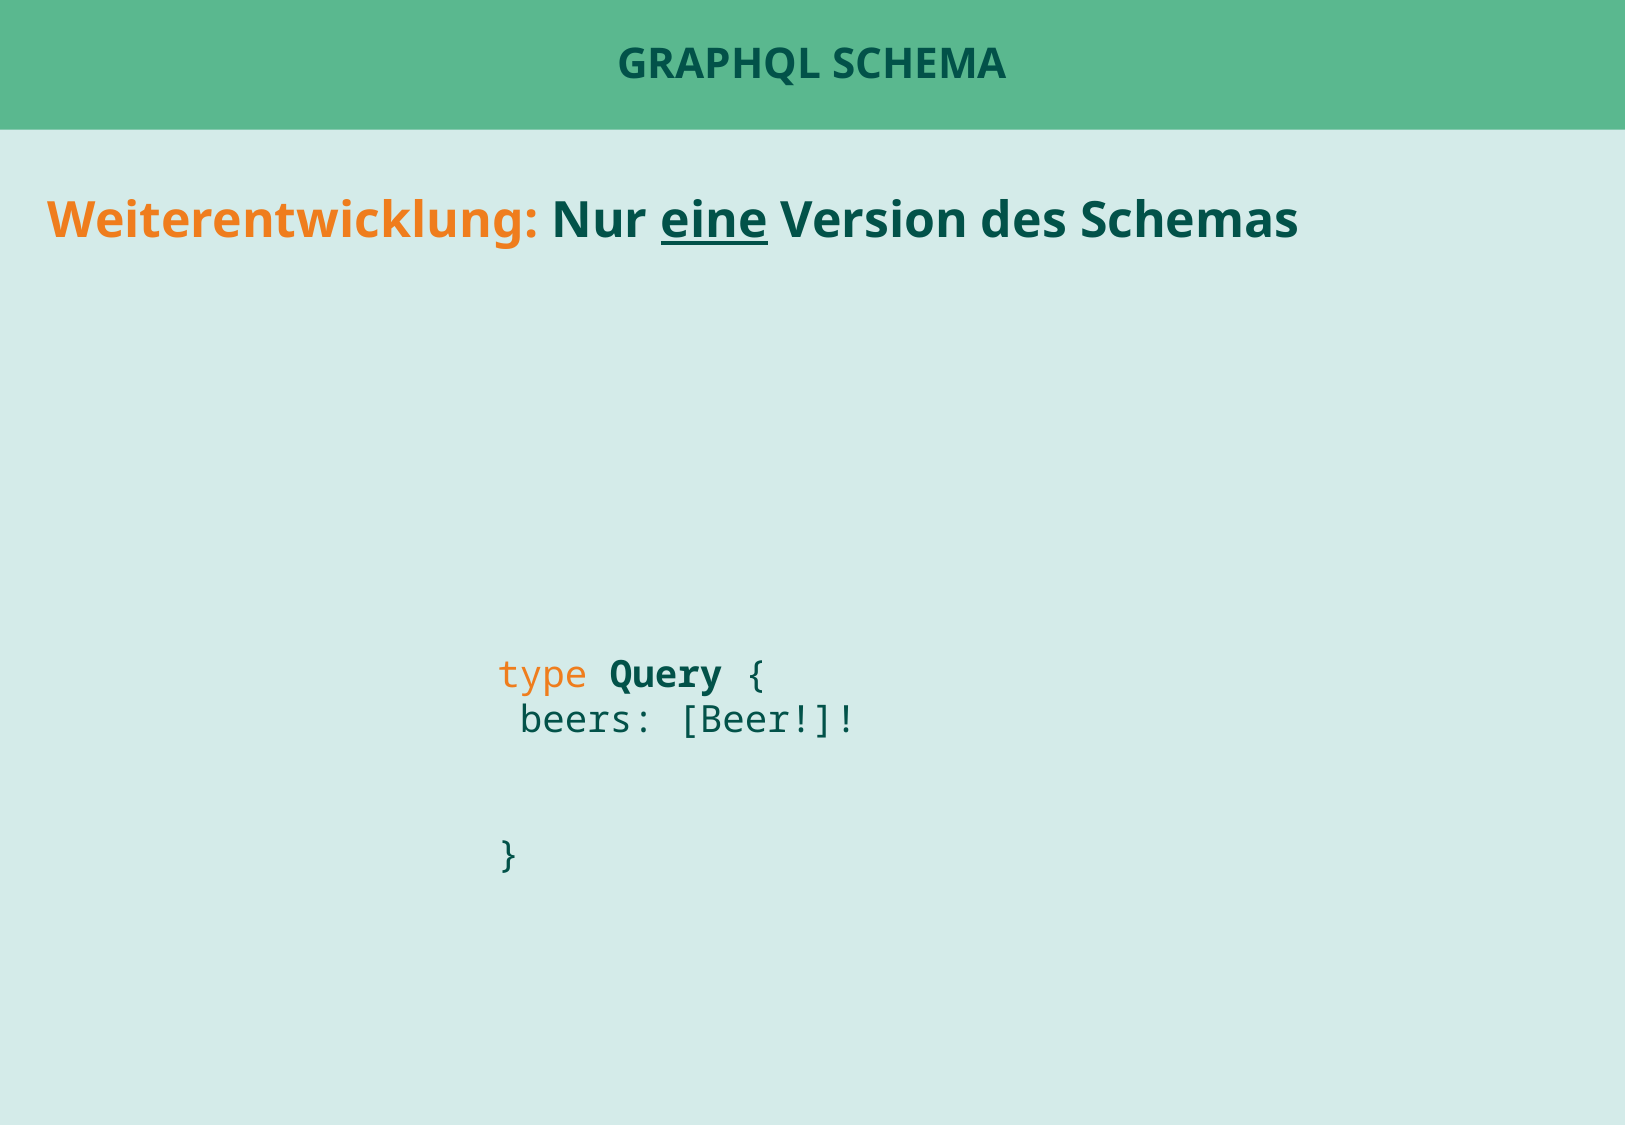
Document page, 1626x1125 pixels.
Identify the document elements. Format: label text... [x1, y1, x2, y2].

text_box type Query { beers: [Beer!]! } [482, 642, 1515, 882]
title GraphQL Schema [0, 0, 1625, 130]
text_box Weiterentwicklung: Nur eine Version des Schemas [33, 168, 1592, 255]
